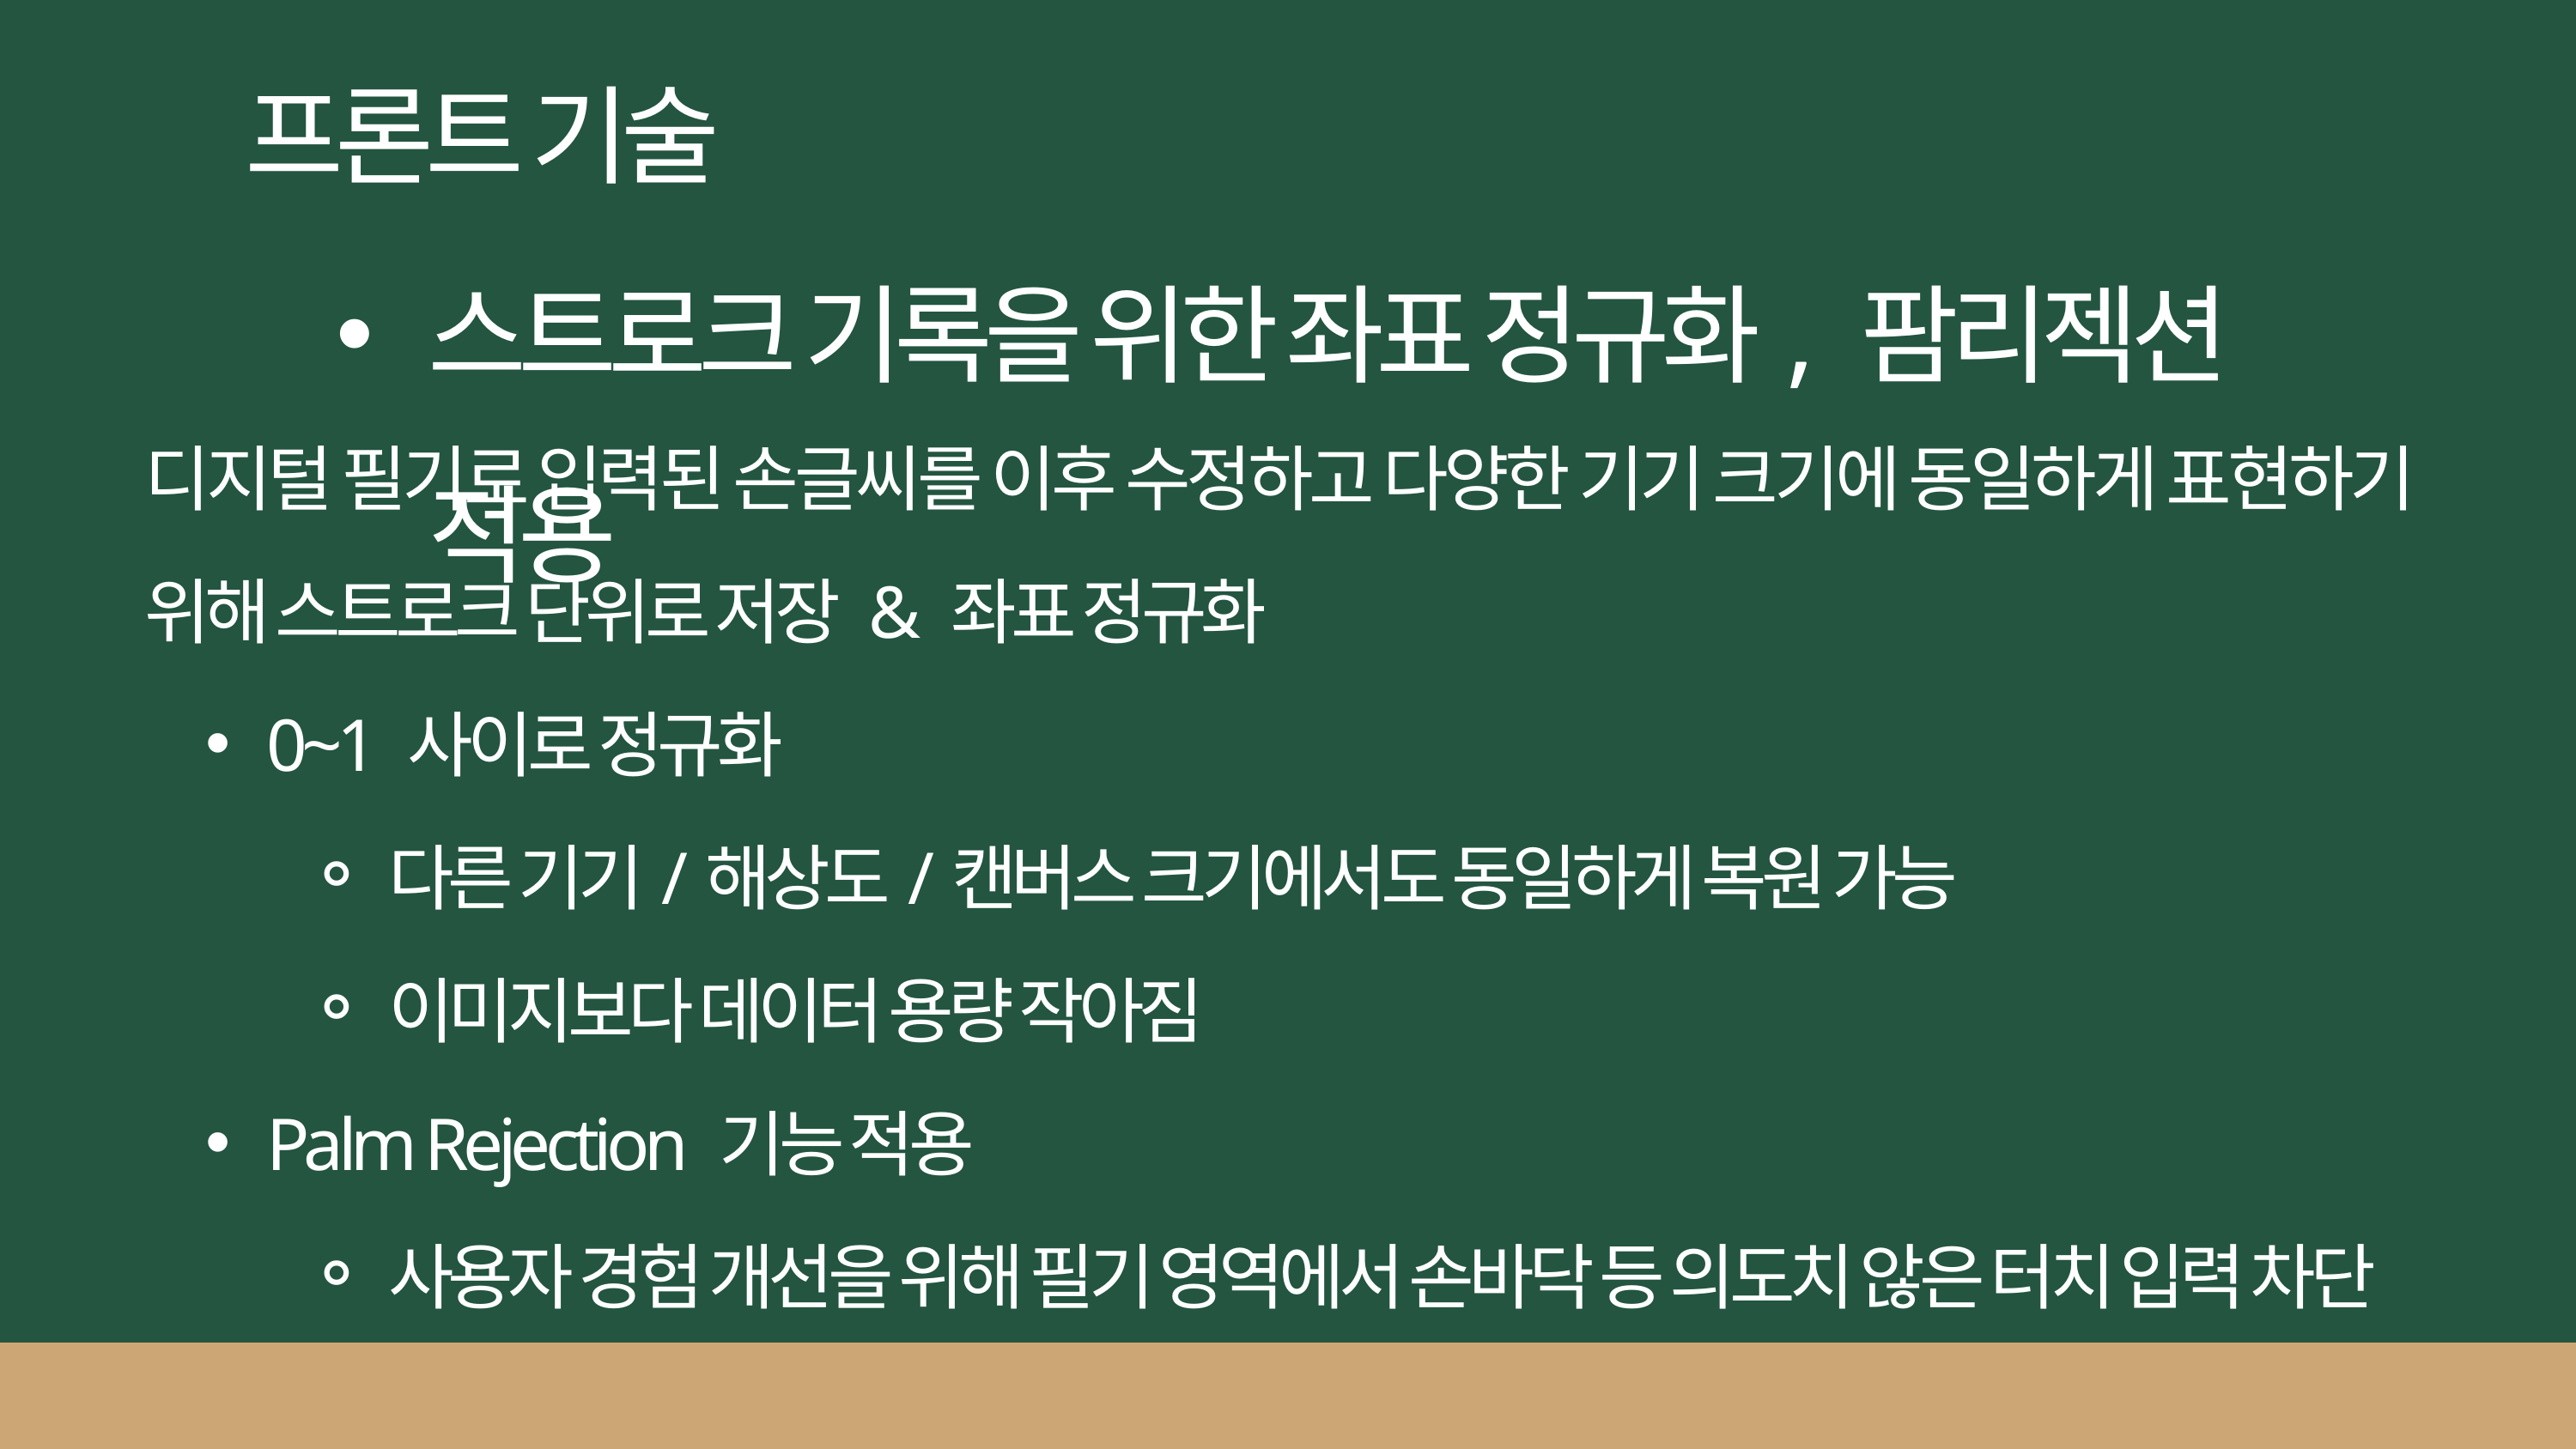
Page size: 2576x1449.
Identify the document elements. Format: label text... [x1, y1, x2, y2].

text_box 디지털 필기로 입력된 손글씨를 이후 수정하고 다양한 기기 크기에 동일하게 표현하기 위해 스트로크 단위로 저장 & 좌표 정규화 0~1 사이로 정규화 다른 기기/해상도/캔버스 크기에서도 동일하게 복원 가능 이미지보다 데이터 용량 작아짐 Palm Rejection 기능 적용 사용자 경험 개선을 위해 필기 영역에서 손바닥 등 의도치 않은 터치 입력 차단 [144, 386, 2412, 1319]
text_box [0, 1343, 2576, 1449]
text_box 프론트 기술 스트로크 기록을 위한 좌표 정규화, 팜리젝션 적용 [245, 0, 2412, 386]
